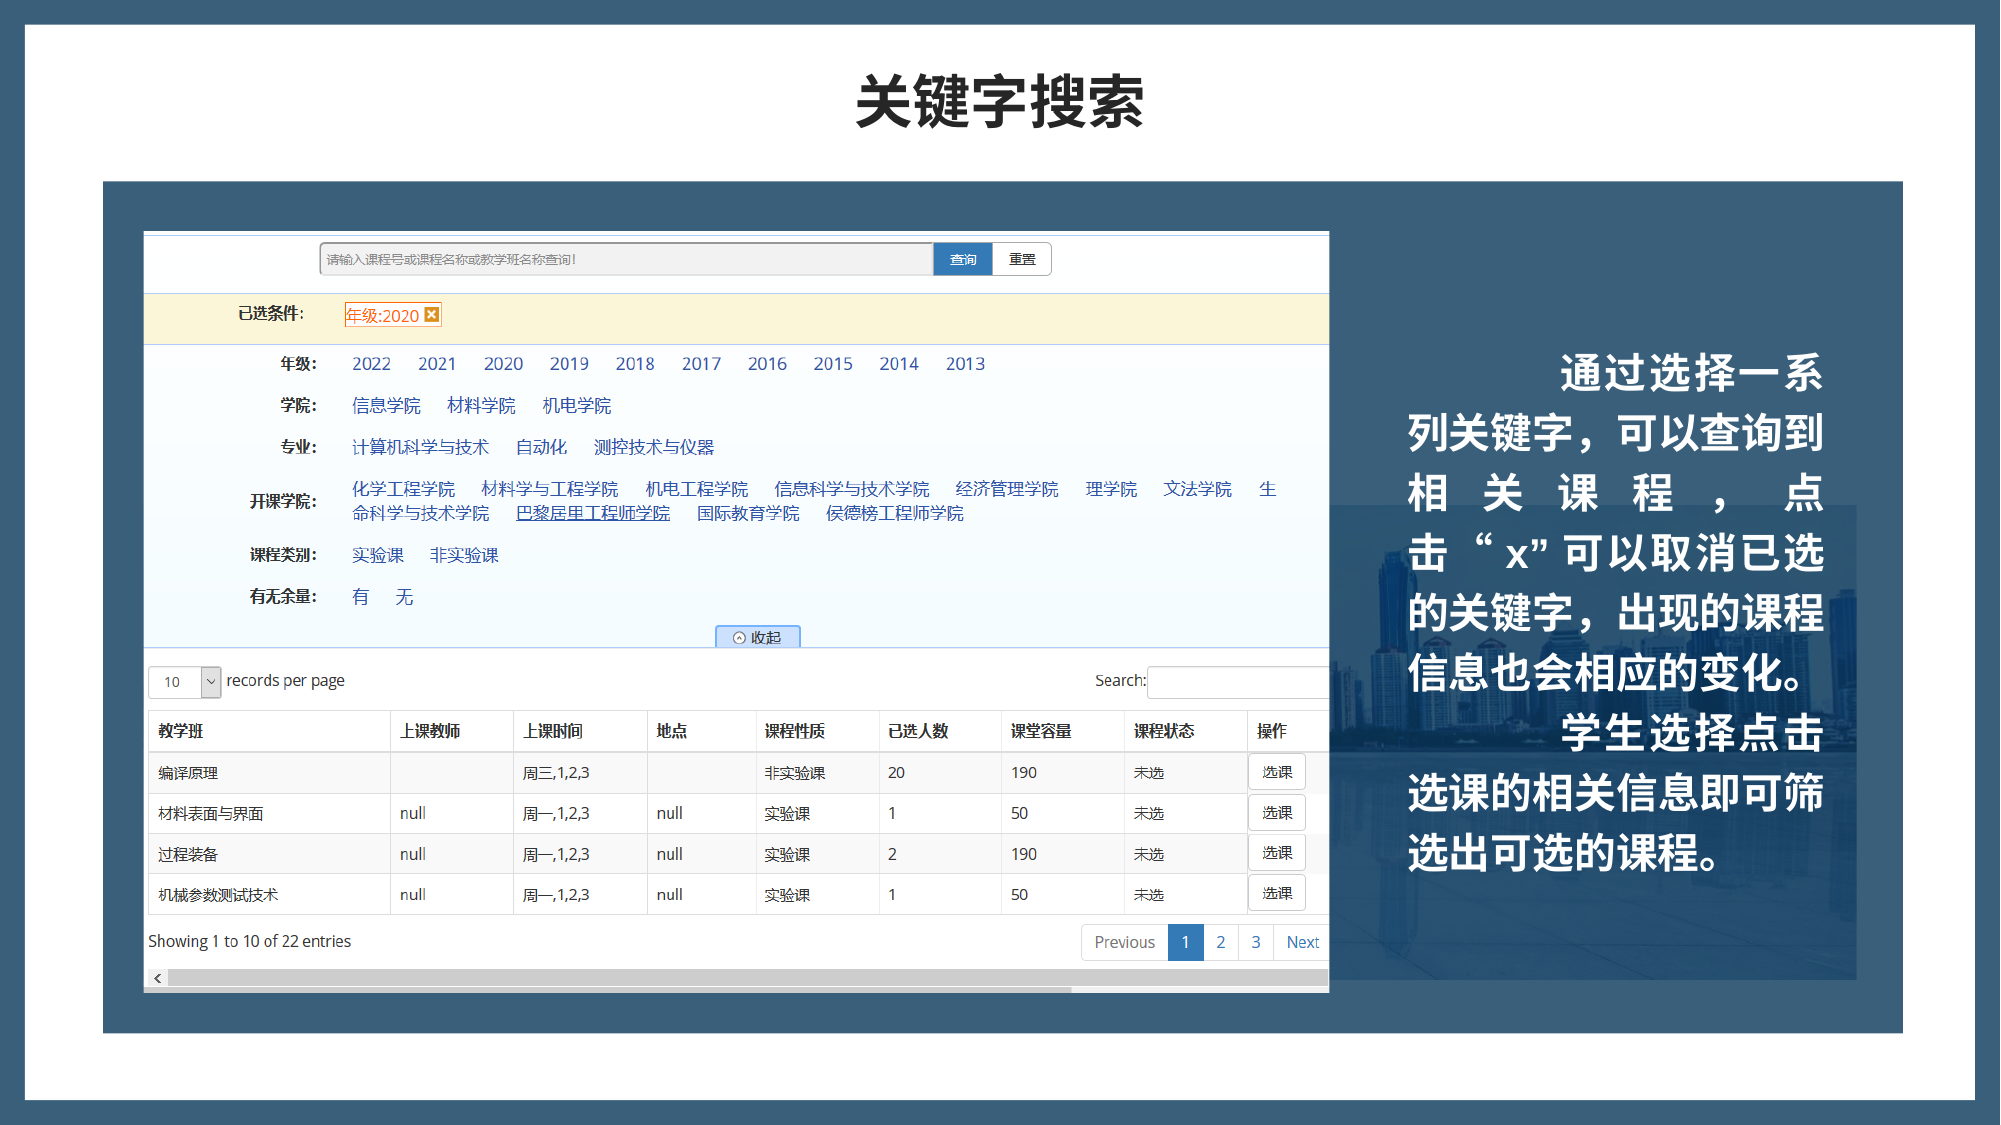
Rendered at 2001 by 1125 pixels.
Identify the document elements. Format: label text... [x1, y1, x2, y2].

text_box 关键字搜索 [839, 58, 1161, 143]
picture [143, 231, 1857, 994]
text_box 通过选择一系列关键字，可以查询到相关课程，点击“x”可以取消已选的关键字，出现的课程信息也会相应的变化。 学生选择点击选课的相关信息即可筛选出可选的课程。 [1392, 329, 1840, 505]
text_box [102, 180, 1904, 1034]
